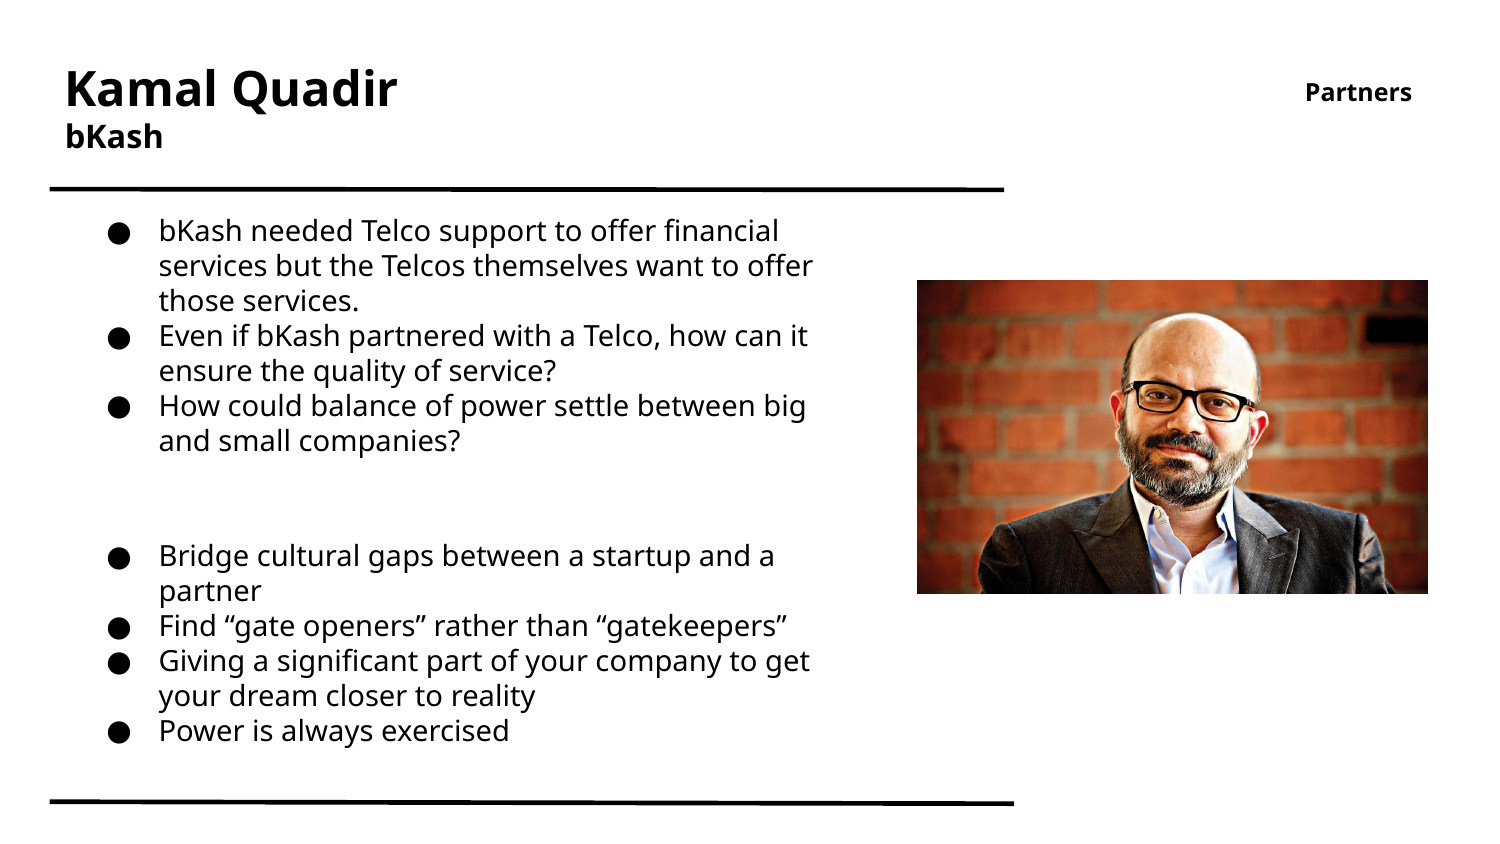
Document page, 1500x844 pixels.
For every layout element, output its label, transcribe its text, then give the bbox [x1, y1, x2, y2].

picture [917, 280, 1428, 594]
text_box bKash needed Telco support to offer financial services but the Telcos themselves want to offer those services. Even if bKash partnered with a Telco, how can it ensure the quality of service? How could balance of power settle between big and small companies? [68, 198, 858, 460]
title Partners [1070, 61, 1428, 124]
text_box Bridge cultural gaps between a startup and a partner Find “gate openers” rather than “gatekeepers” Giving a significant part of your company to get your dream closer to reality Power is always exercised [68, 522, 858, 785]
title Kamal Quadir bKash [49, 42, 549, 171]
